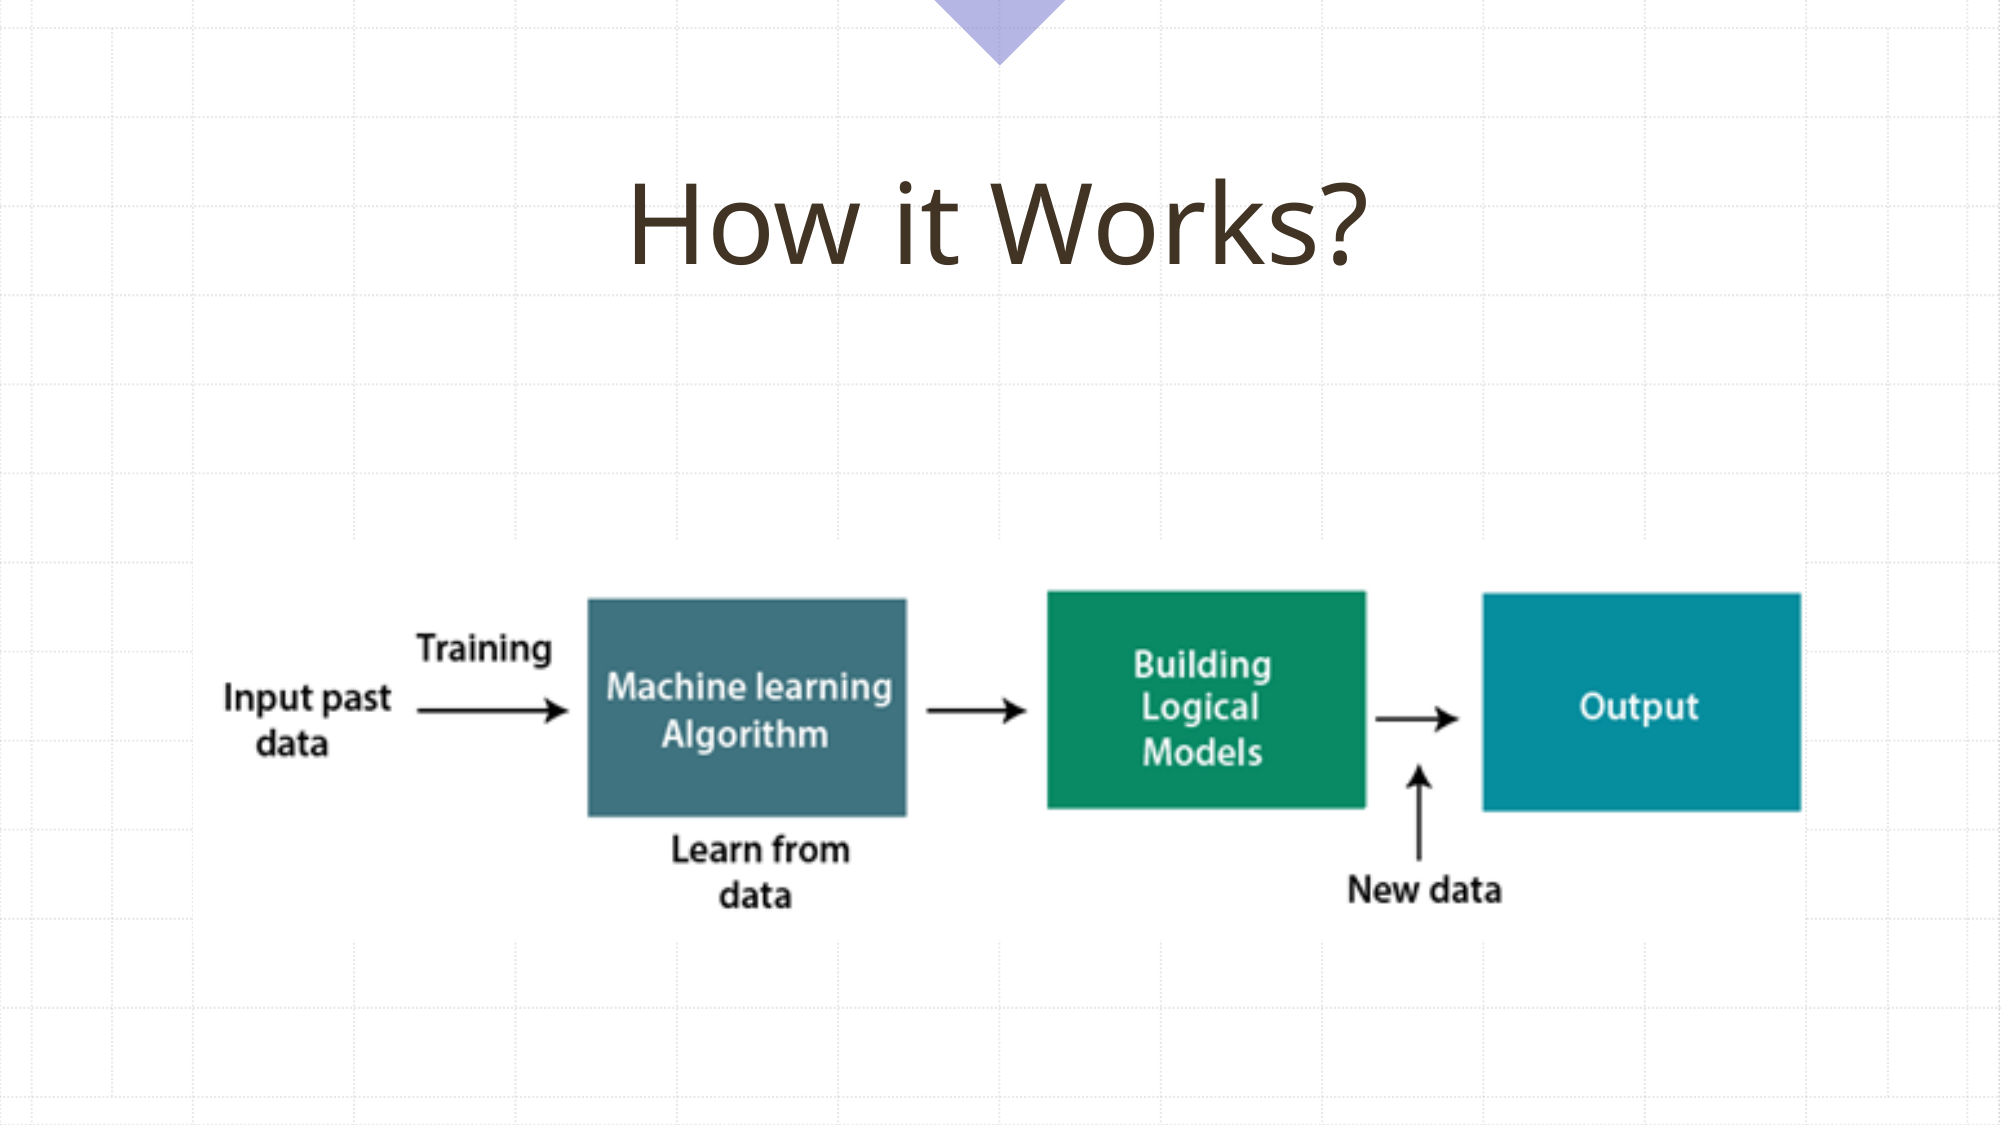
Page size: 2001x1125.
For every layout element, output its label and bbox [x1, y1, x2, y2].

list [193, 541, 1805, 940]
text_box [0, 0, 2000, 1125]
